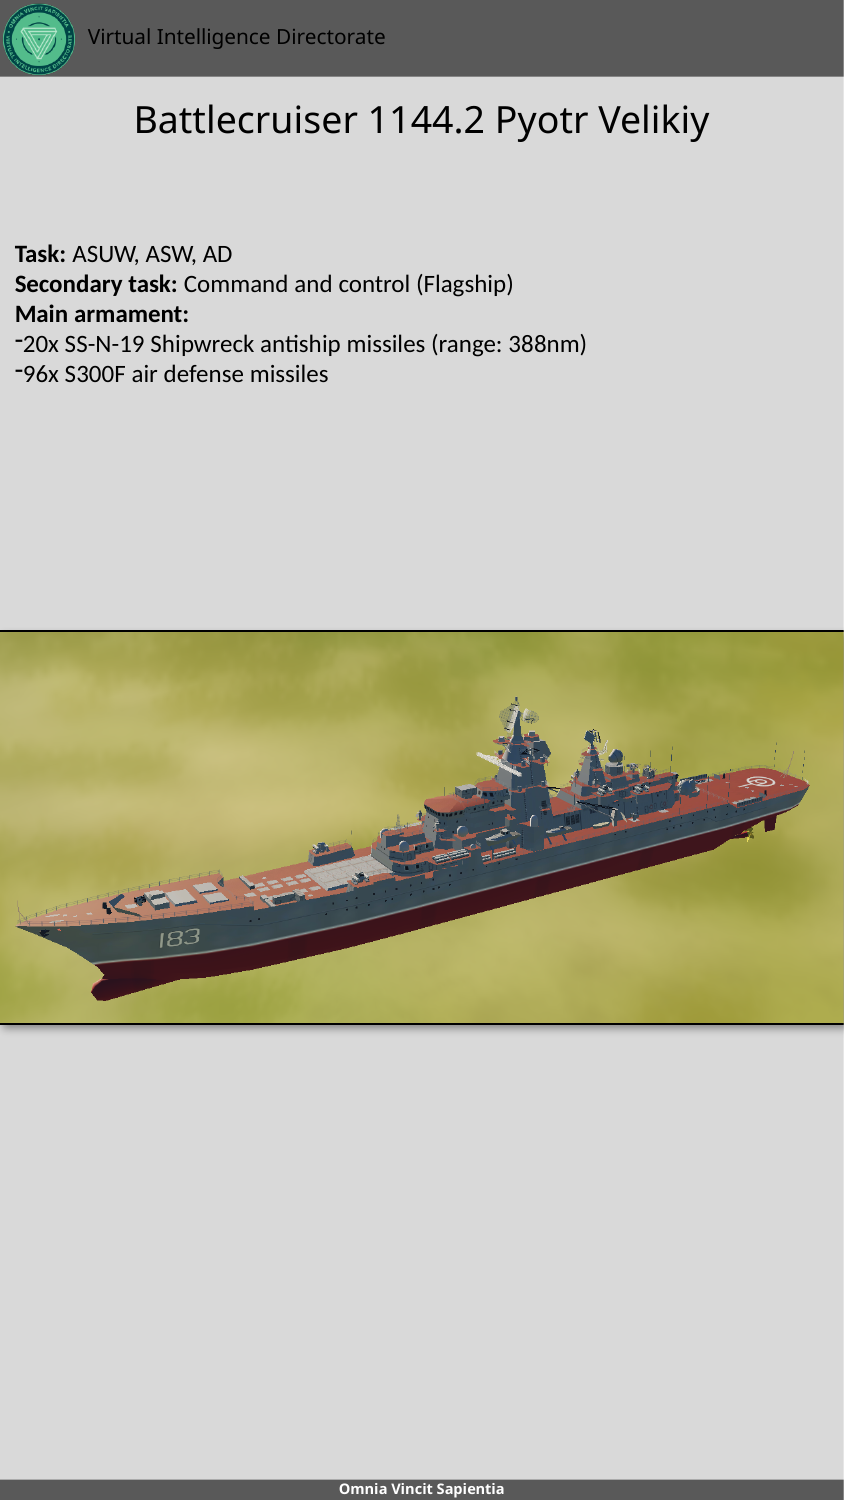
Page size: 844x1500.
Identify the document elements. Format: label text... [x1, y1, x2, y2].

picture [0, 1, 80, 76]
title Battlecruiser 1144.2 Pyotr Velikiy [0, 76, 844, 160]
text_box Task: ASUW, ASW, AD Secondary task: Command and control (Flagship) Main armament: 20x SS-N-19 Shipwreck antiship missiles (range: 388nm) 96x S300F air defense missiles [0, 230, 812, 395]
picture [0, 631, 844, 1024]
